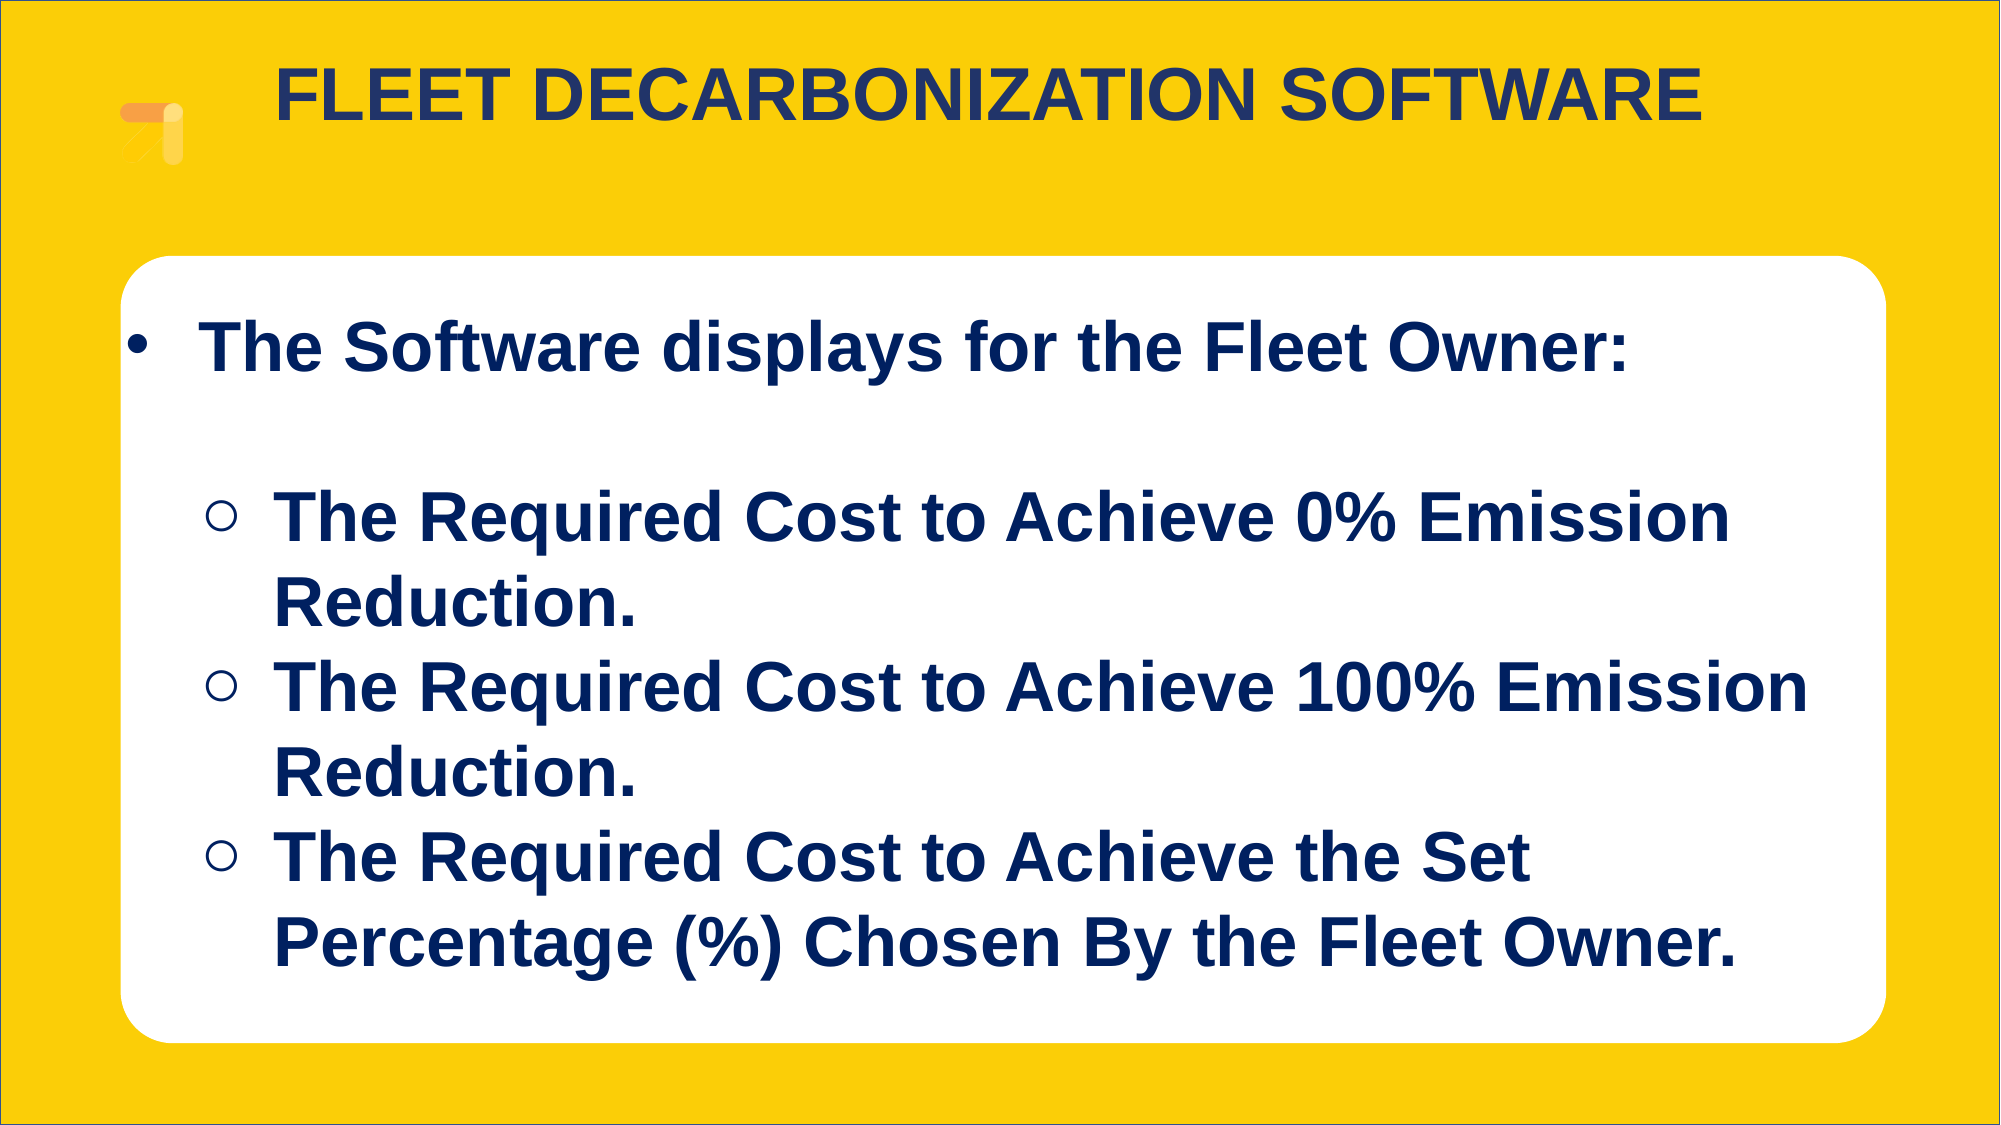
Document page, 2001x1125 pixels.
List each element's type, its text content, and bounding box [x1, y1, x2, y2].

text_box The Software displays for the Fleet Owner: The Required Cost to Achieve 0% Emission Reduction. The Required Cost to Achieve 100% Emission Reduction. The Required Cost to Achieve the Set Percentage (%) Chosen By the Fleet Owner. [108, 293, 1875, 988]
text_box FLEET DECARBONIZATION SOFTWARE [259, 38, 1788, 144]
text_box [0, 0, 2000, 1125]
picture [120, 103, 183, 166]
text_box [120, 255, 1887, 1044]
